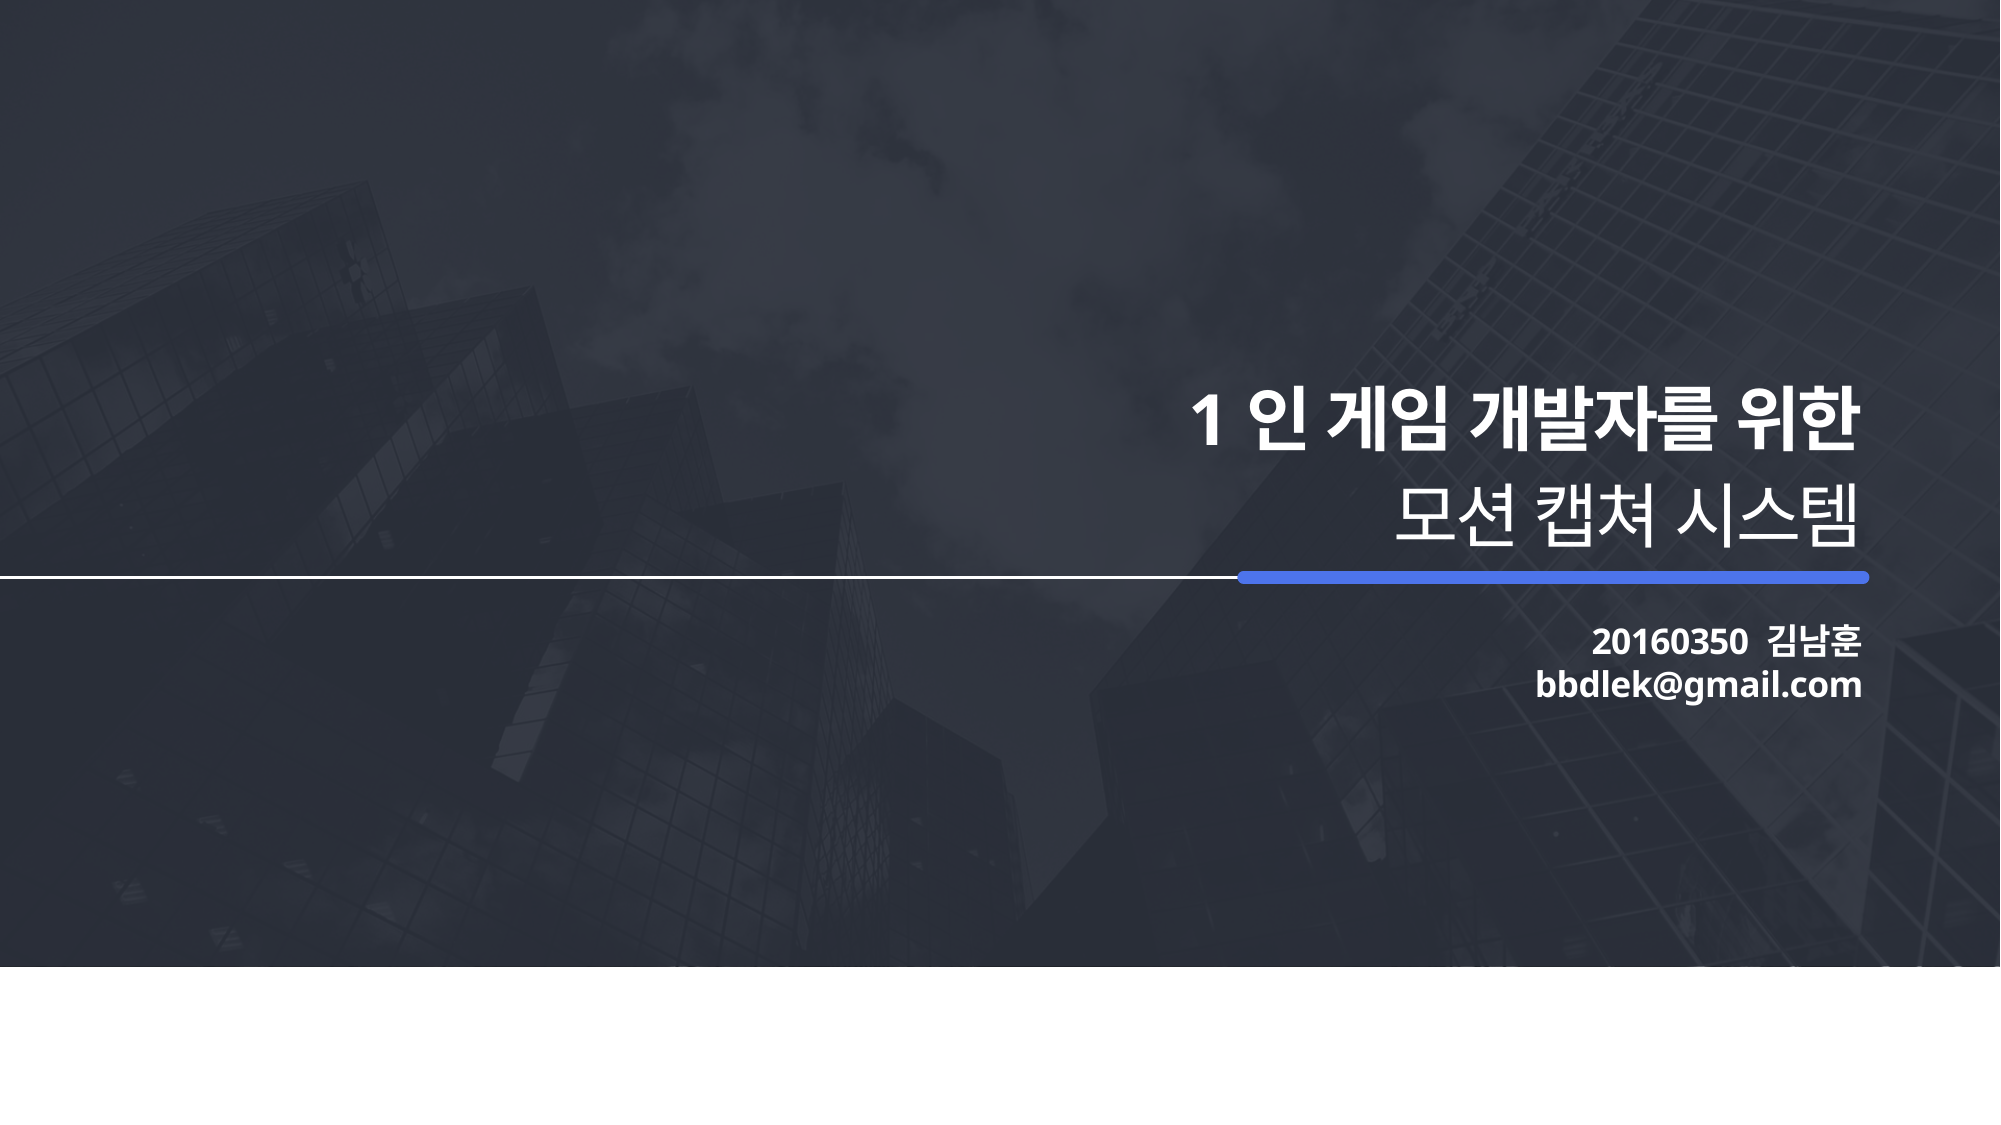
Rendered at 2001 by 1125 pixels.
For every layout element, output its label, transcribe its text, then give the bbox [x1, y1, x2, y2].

text_box 1인 게임 개발자를 위한 모션 캡쳐 시스템 [1185, 366, 1864, 565]
text_box 20160350 김남훈 bbdlek@gmail.com [1581, 614, 1864, 709]
